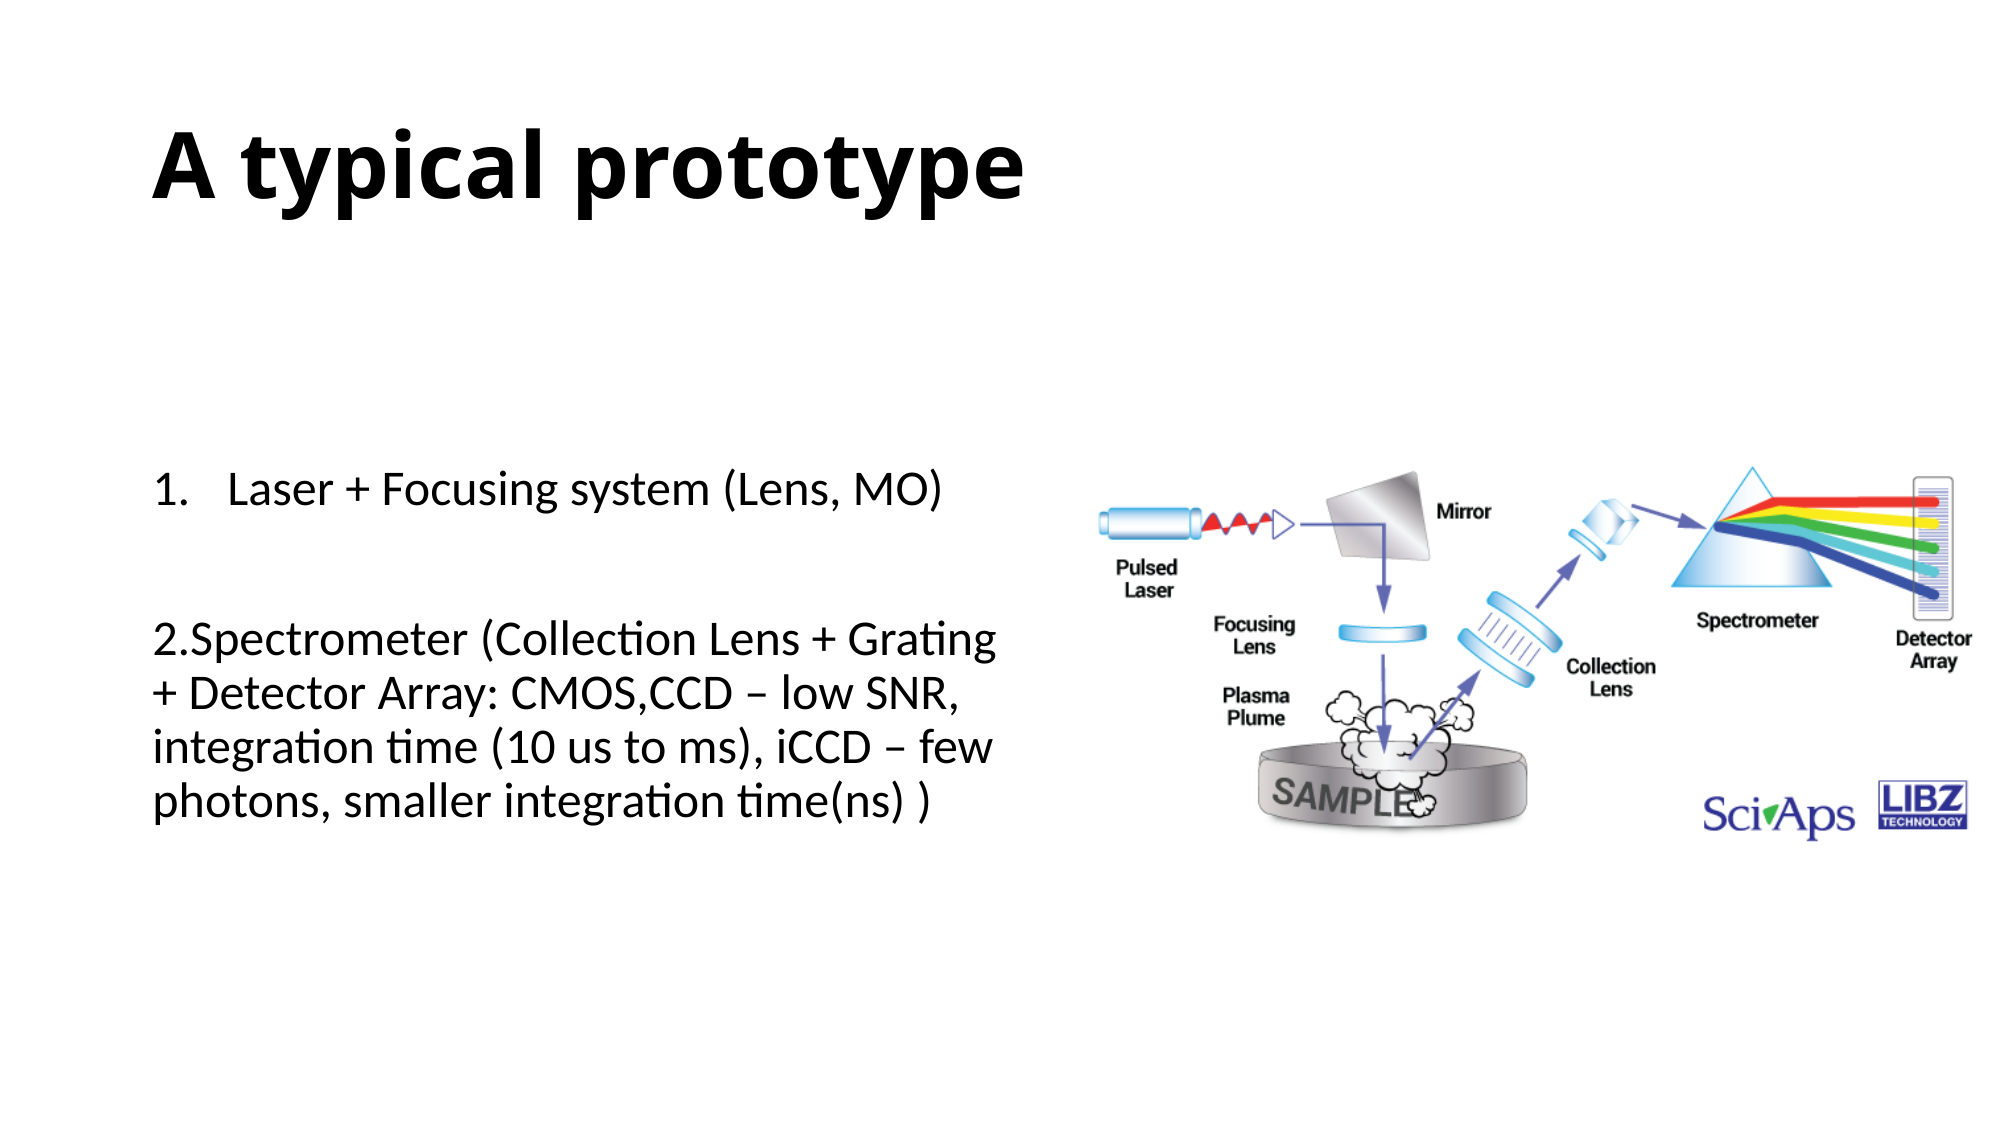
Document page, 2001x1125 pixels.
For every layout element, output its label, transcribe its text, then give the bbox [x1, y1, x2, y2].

title A typical prototype [137, 59, 1863, 278]
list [1047, 409, 2000, 881]
text_box Laser + Focusing system (Lens, MO) 2.Spectrometer (Collection Lens + Grating + Detector Array: CMOS,CCD – low SNR, integration time (10 us to ms), iCCD – few photons, smaller integration time(ns) ) [137, 299, 1018, 1014]
